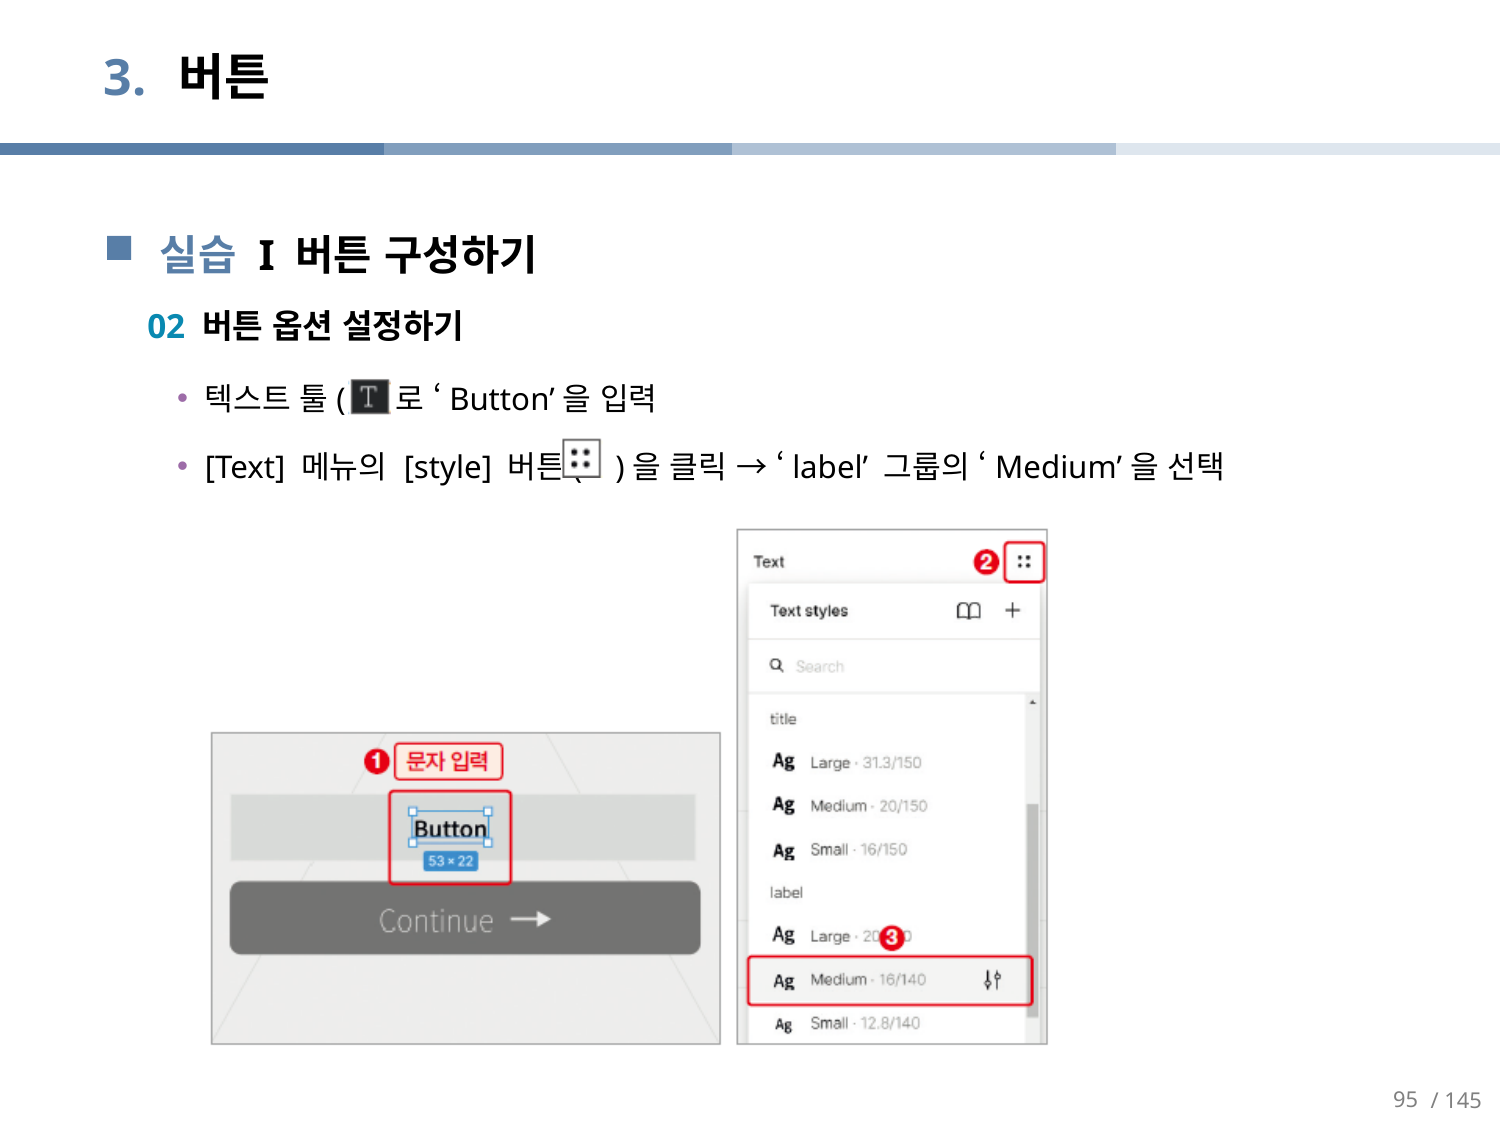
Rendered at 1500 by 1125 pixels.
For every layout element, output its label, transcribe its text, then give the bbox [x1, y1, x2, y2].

picture [560, 432, 603, 478]
list 실습 I 버튼 구성하기 02 버튼 옵션 설정하기 텍스트 툴( )로 ‘Button’을 입력 [Text] 메뉴의 [style] 버튼( )을 클릭 → ‘label’ 그룹의 ‘Medium’을 선택 [88, 196, 1436, 1083]
picture [194, 514, 1096, 1068]
title 버튼 [88, 30, 1211, 121]
picture [348, 373, 391, 416]
